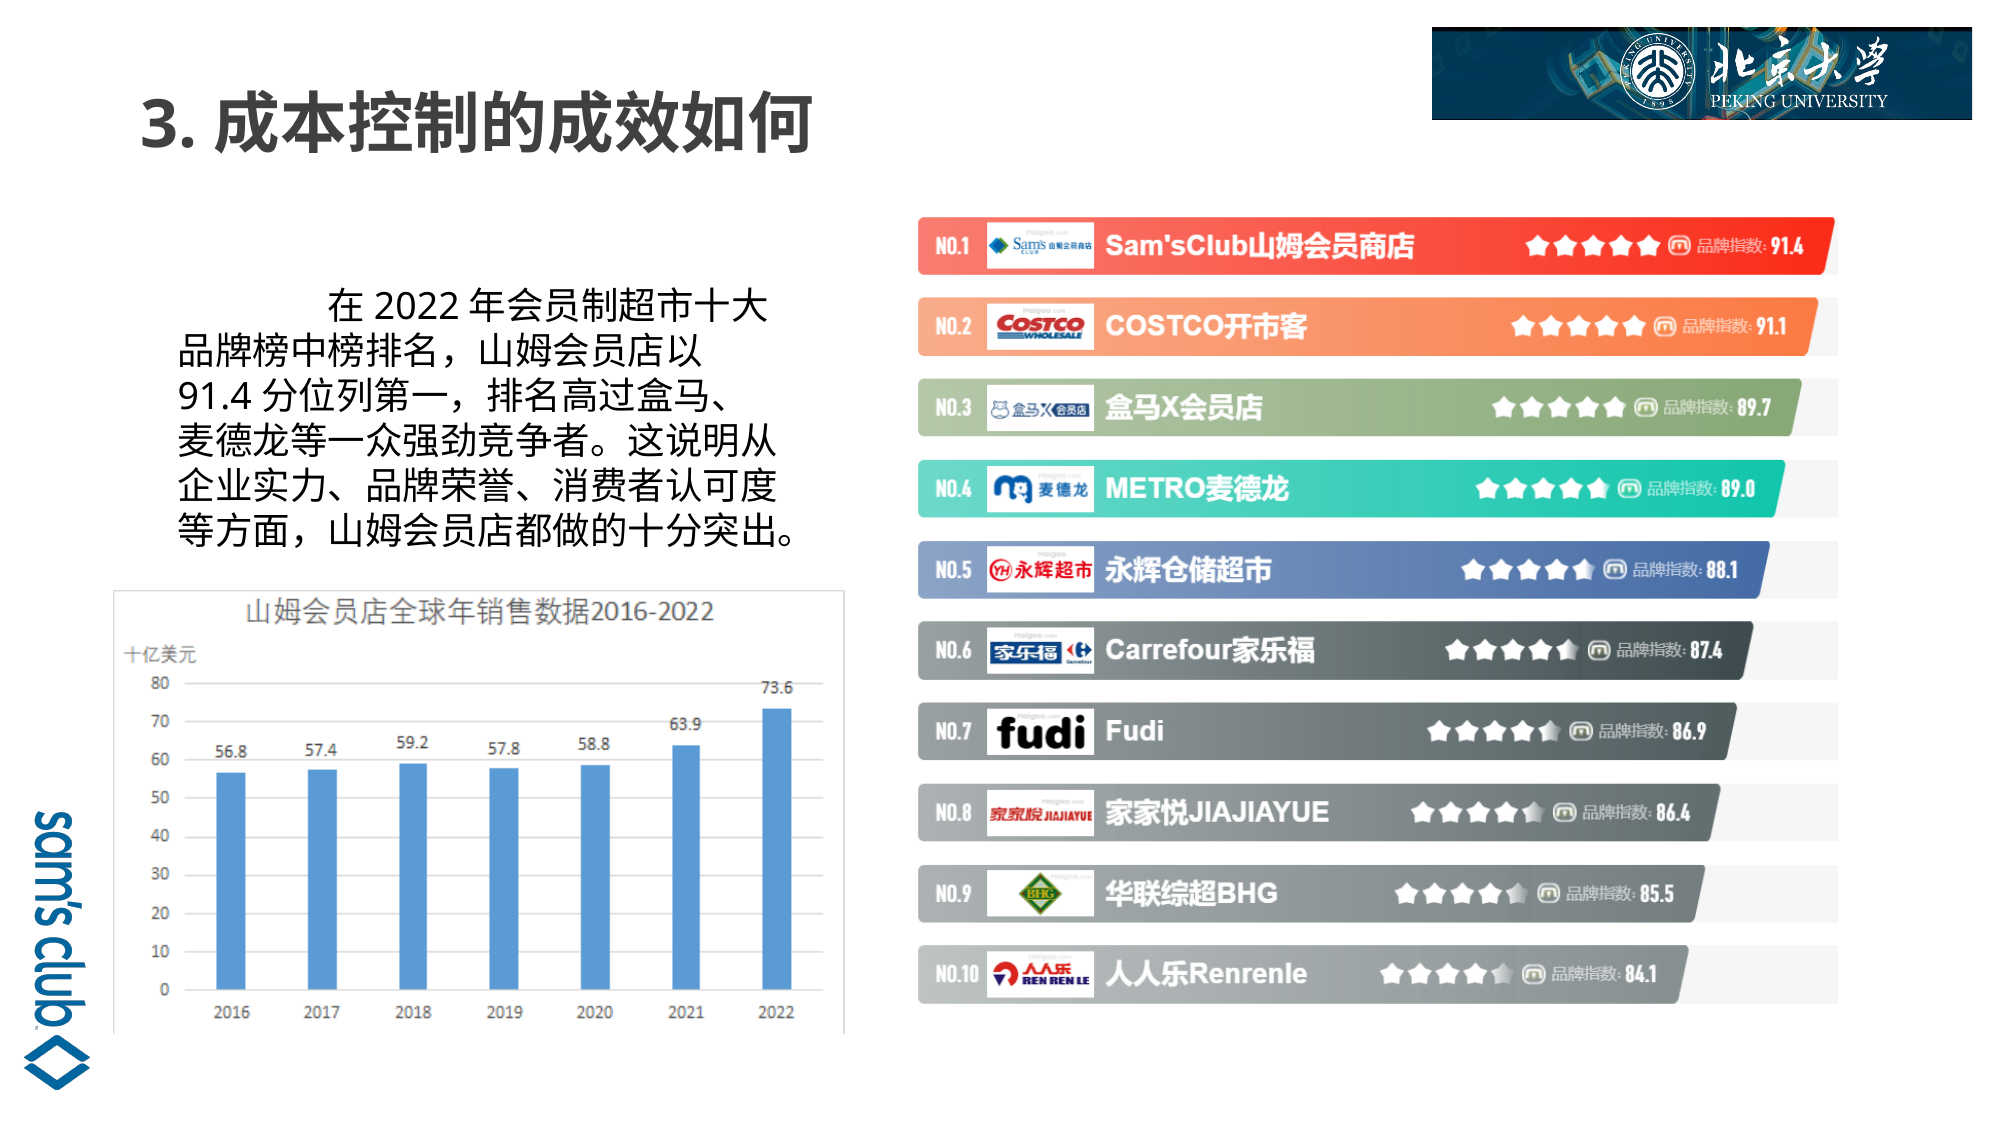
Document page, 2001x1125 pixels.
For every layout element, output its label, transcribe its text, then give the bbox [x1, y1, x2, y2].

picture [912, 209, 1838, 1012]
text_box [1431, 27, 1973, 120]
picture [0, 590, 845, 1090]
text_box 在2022年会员制超市十大品牌榜中榜排名，山姆会员店以91.4分位列第一，排名高过盒马、麦德龙等一众强劲竞争者。这说明从企业实力、品牌荣誉、消费者认可度等方面，山姆会员店都做的十分突出。 [162, 274, 795, 560]
text_box 3.成本控制的成效如何 [125, 73, 913, 168]
